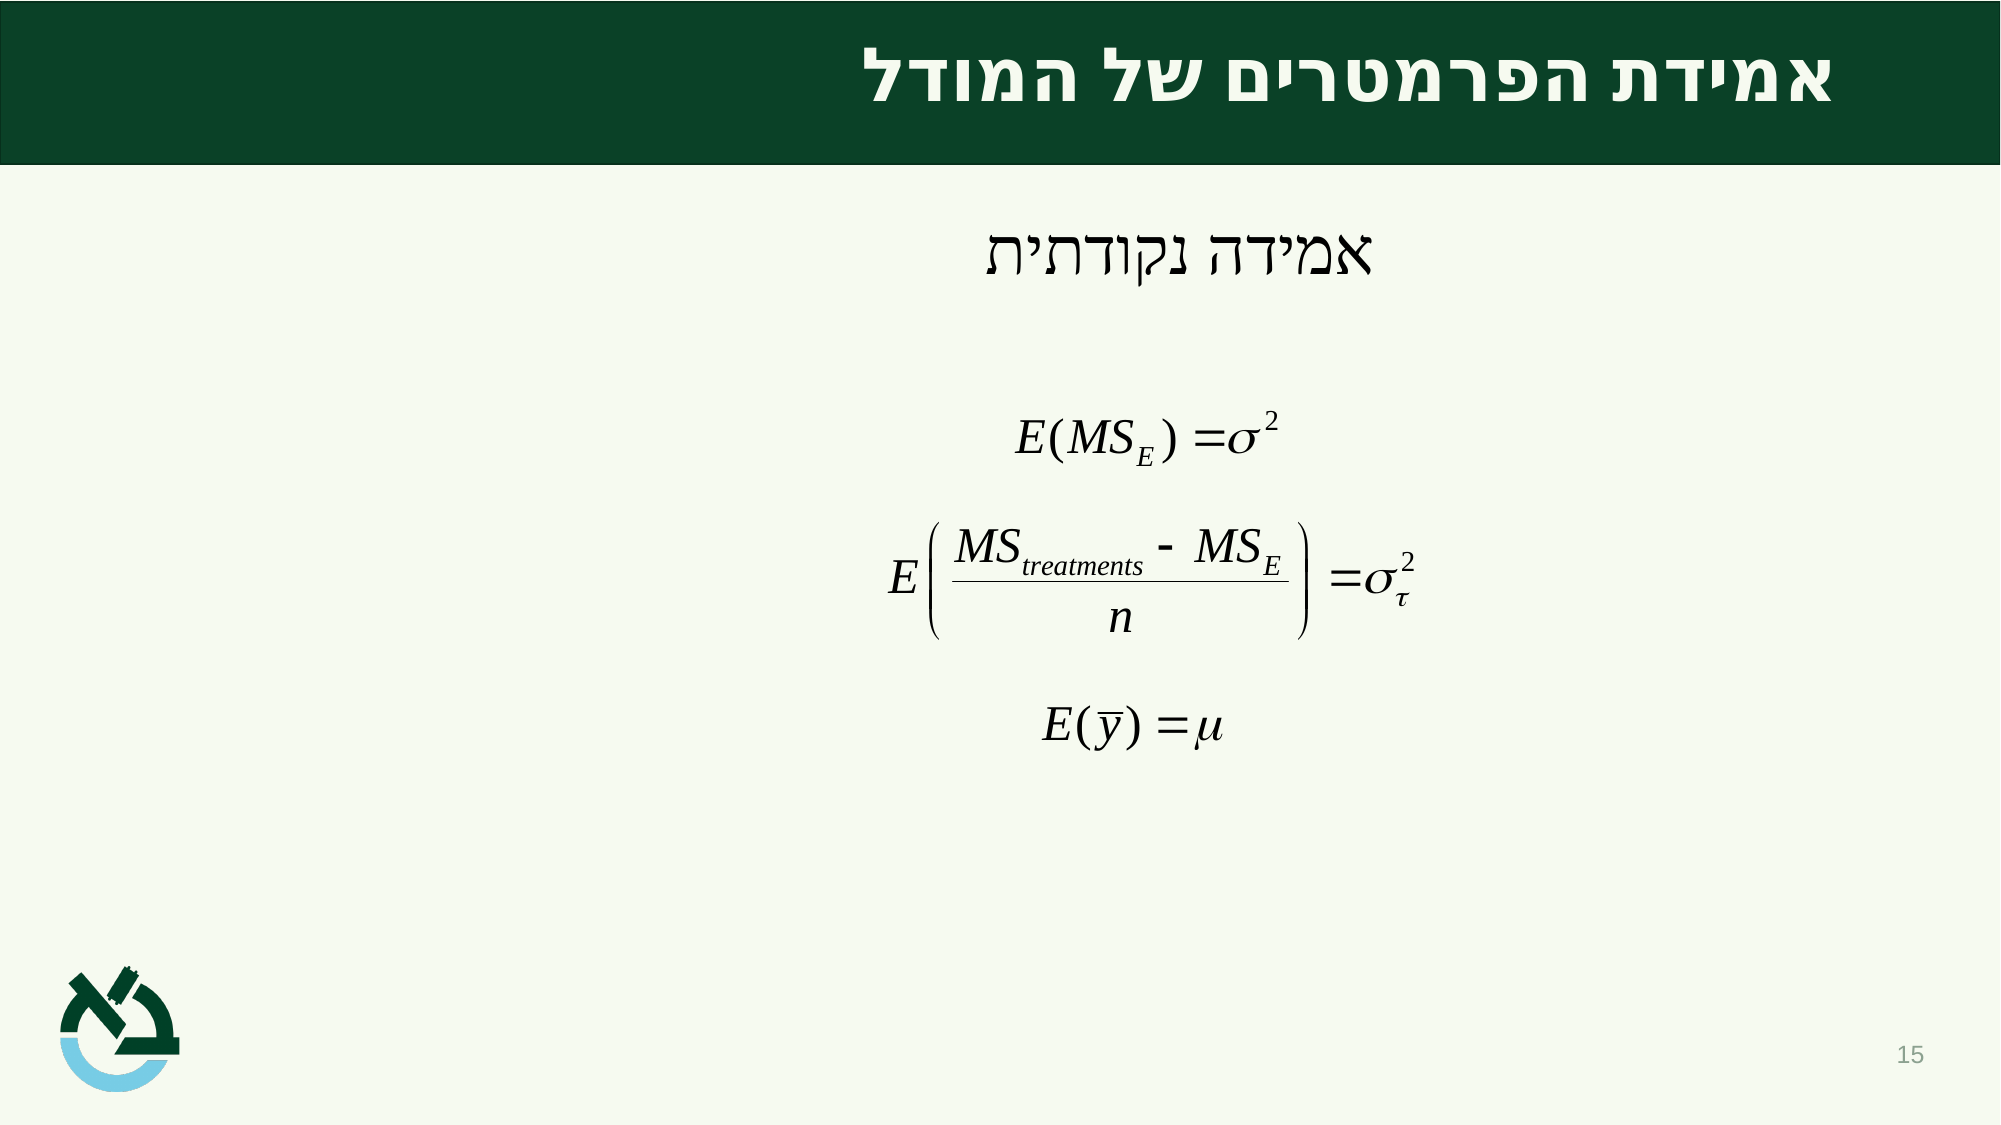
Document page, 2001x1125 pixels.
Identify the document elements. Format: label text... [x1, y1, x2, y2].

slide_number 15 [1861, 1023, 1940, 1084]
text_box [1037, 700, 1229, 757]
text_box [1010, 403, 1284, 473]
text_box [883, 516, 1419, 646]
text_box אמידה נקודתית [473, 164, 1855, 332]
title אמידת הפרמטרים של המודל [645, 1, 1855, 164]
